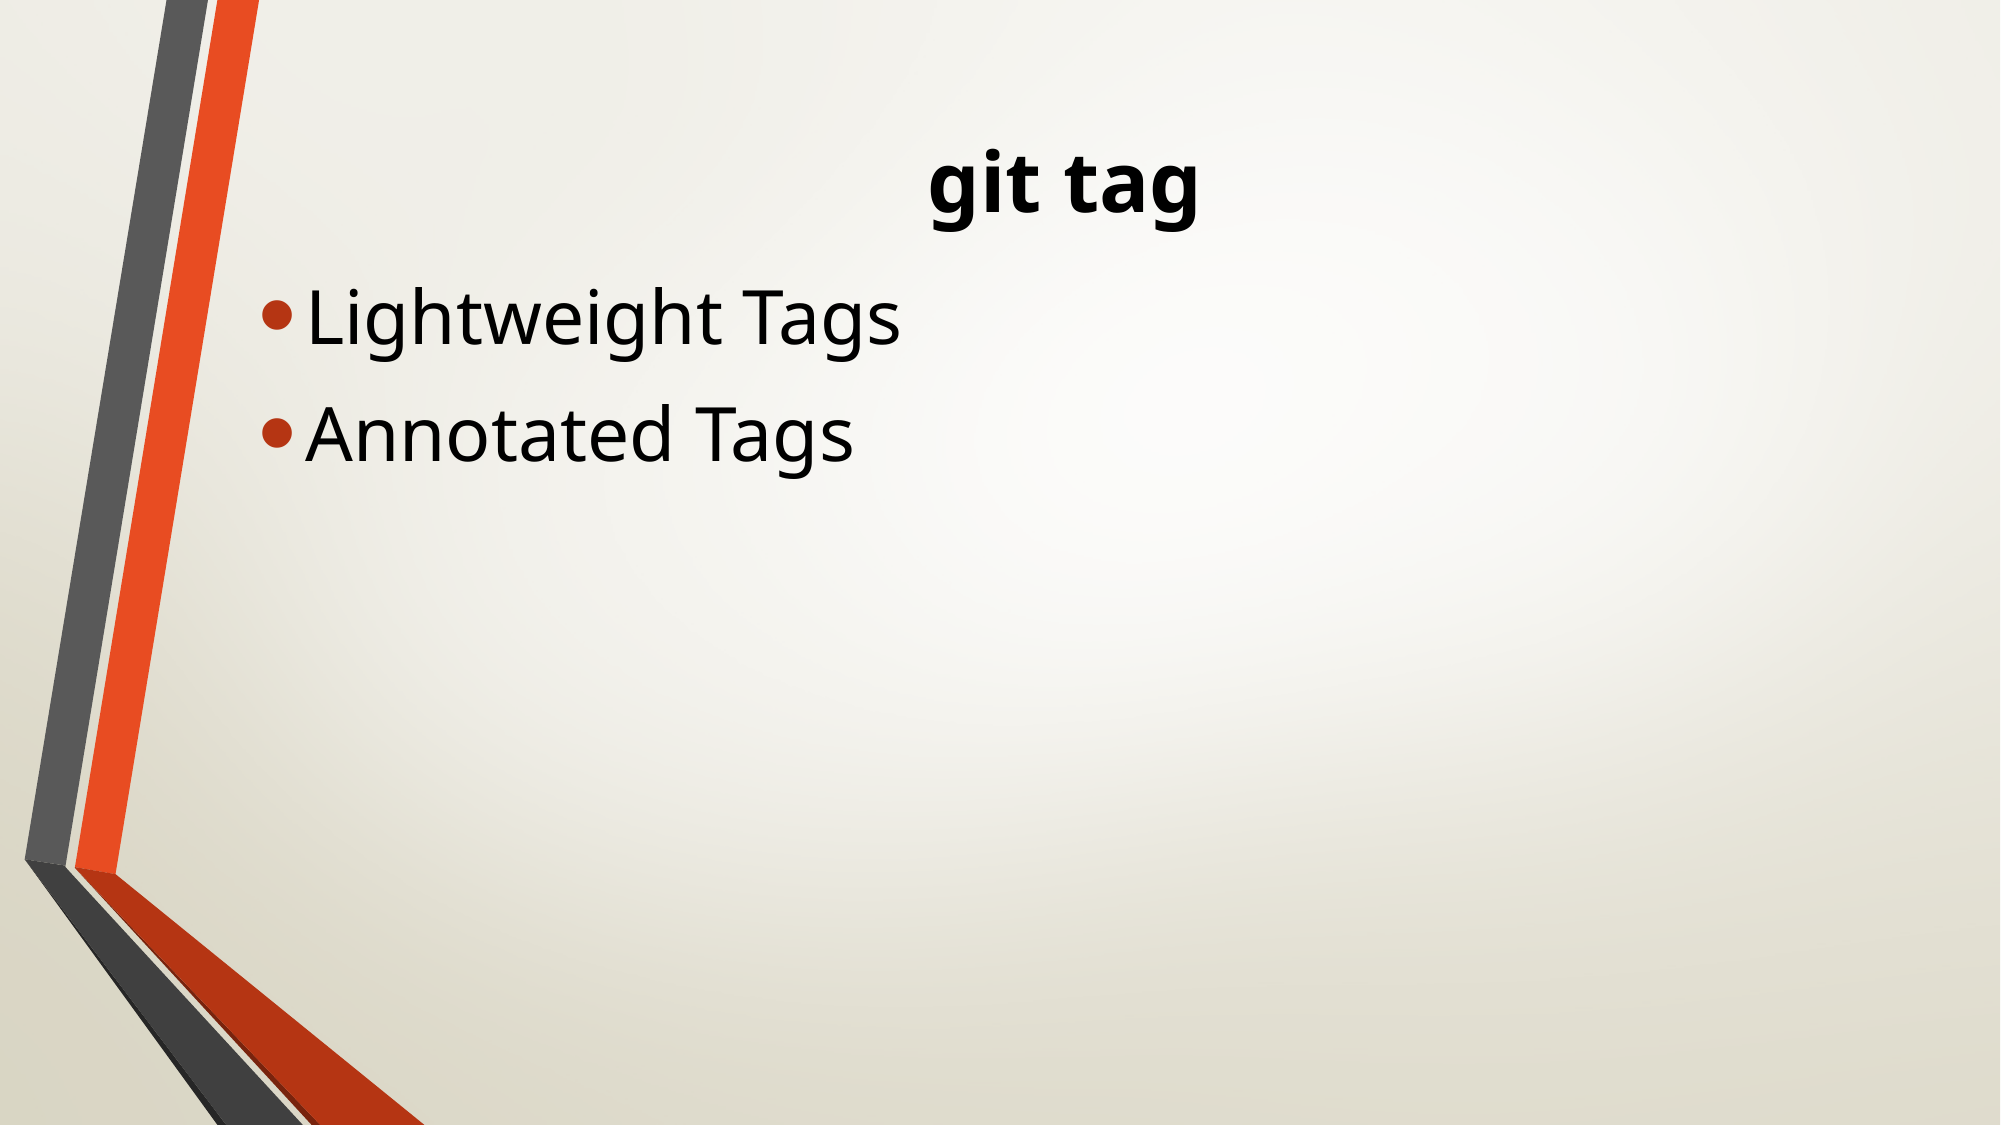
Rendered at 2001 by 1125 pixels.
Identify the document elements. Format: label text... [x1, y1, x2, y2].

list Lightweight Tags Annotated Tags [243, 261, 1887, 950]
title git tag [243, 112, 1887, 247]
